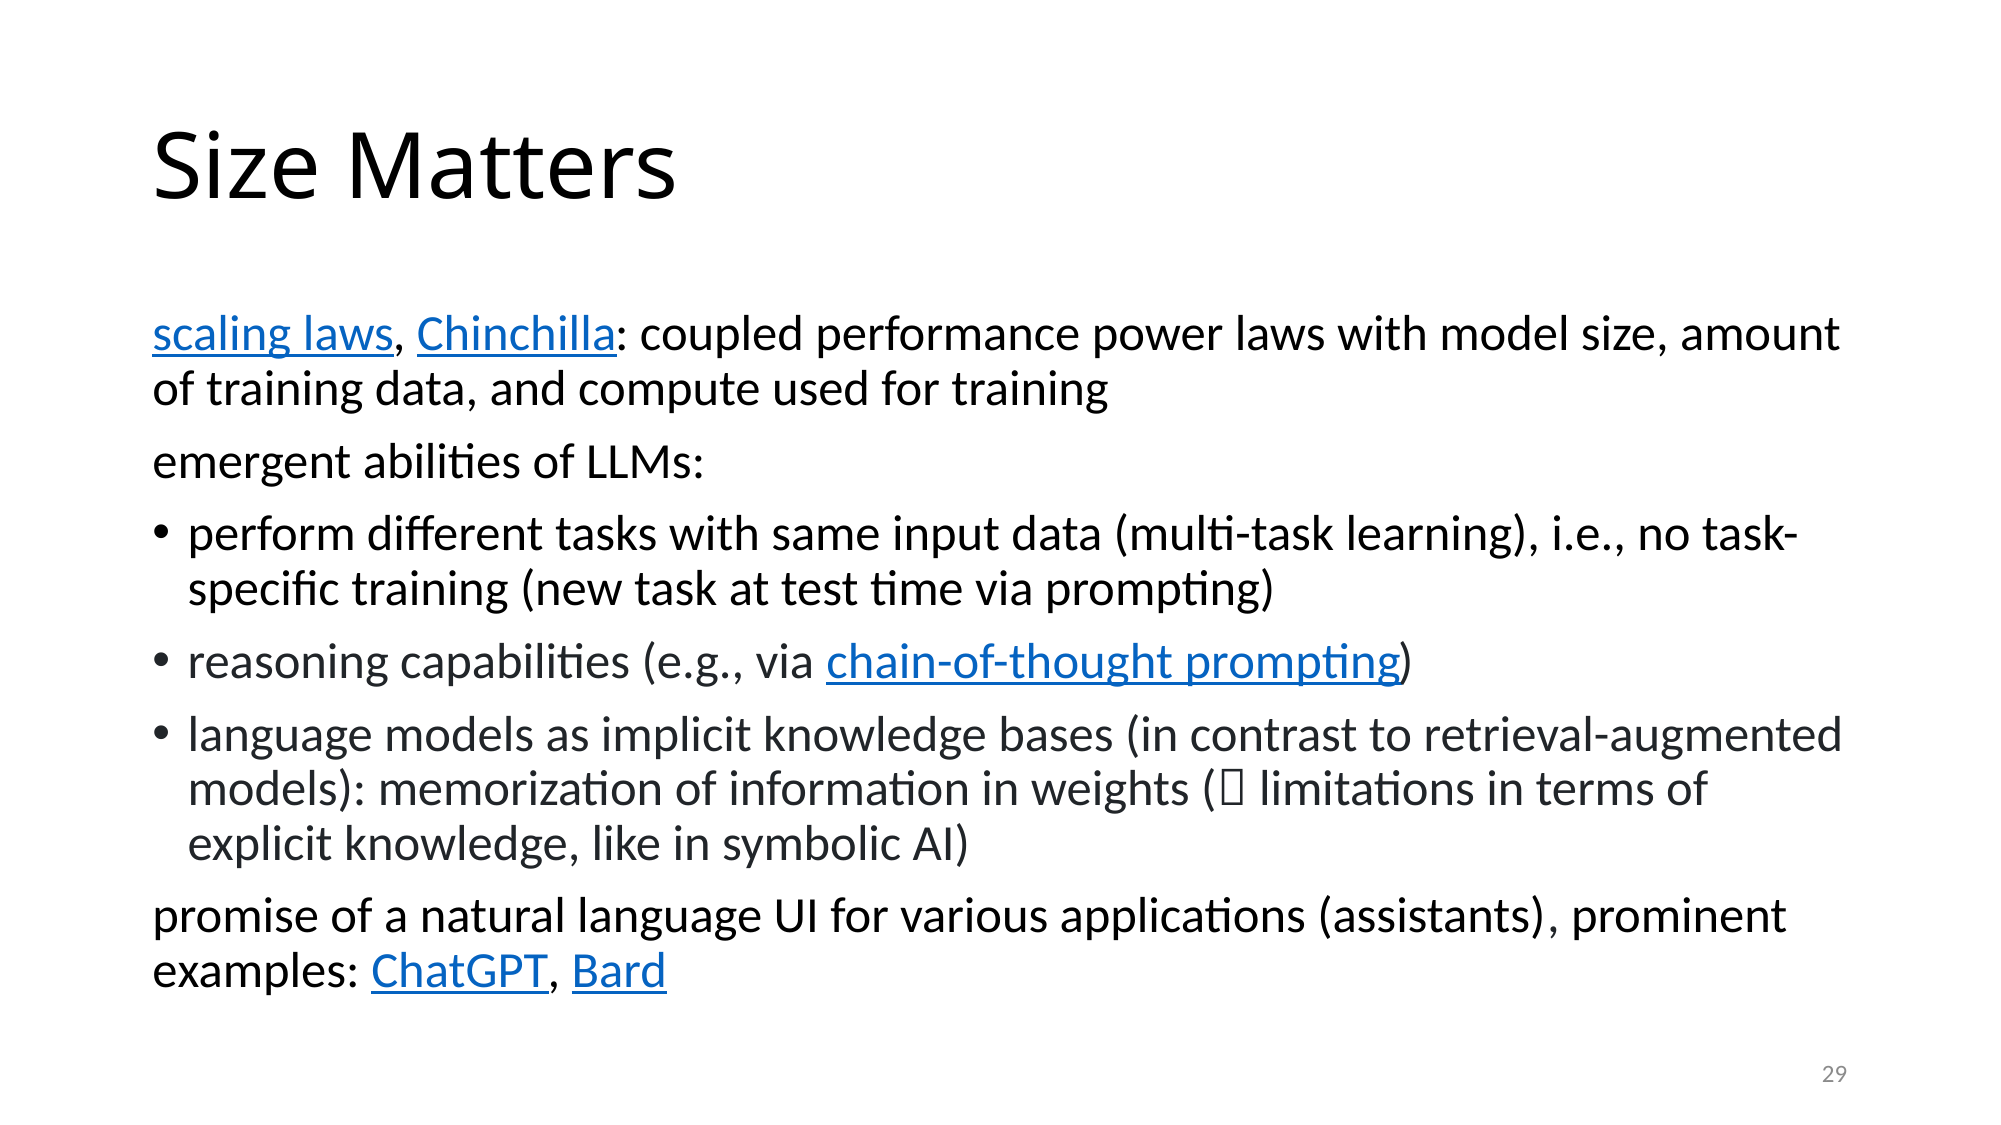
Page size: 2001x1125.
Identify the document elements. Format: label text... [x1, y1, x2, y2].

slide_number 29 [1412, 1042, 1863, 1103]
title Size Matters [137, 59, 1863, 278]
list scaling laws, Chinchilla: coupled performance power laws with model size, amount of training data, and compute used for training emergent abilities of LLMs: perform different tasks with same input data (multi-task learning), i.e., no task-specific training (new task at test time via prompting) reasoning capabilities (e.g., via chain-of-thought prompting) language models as implicit knowledge bases (in contrast to retrieval-augmented models): memorization of information in weights ( limitations in terms of explicit knowledge, like in symbolic AI) promise of a natural language UI for various applications (assistants), prominent examples: ChatGPT, Bard [137, 299, 1876, 1014]
